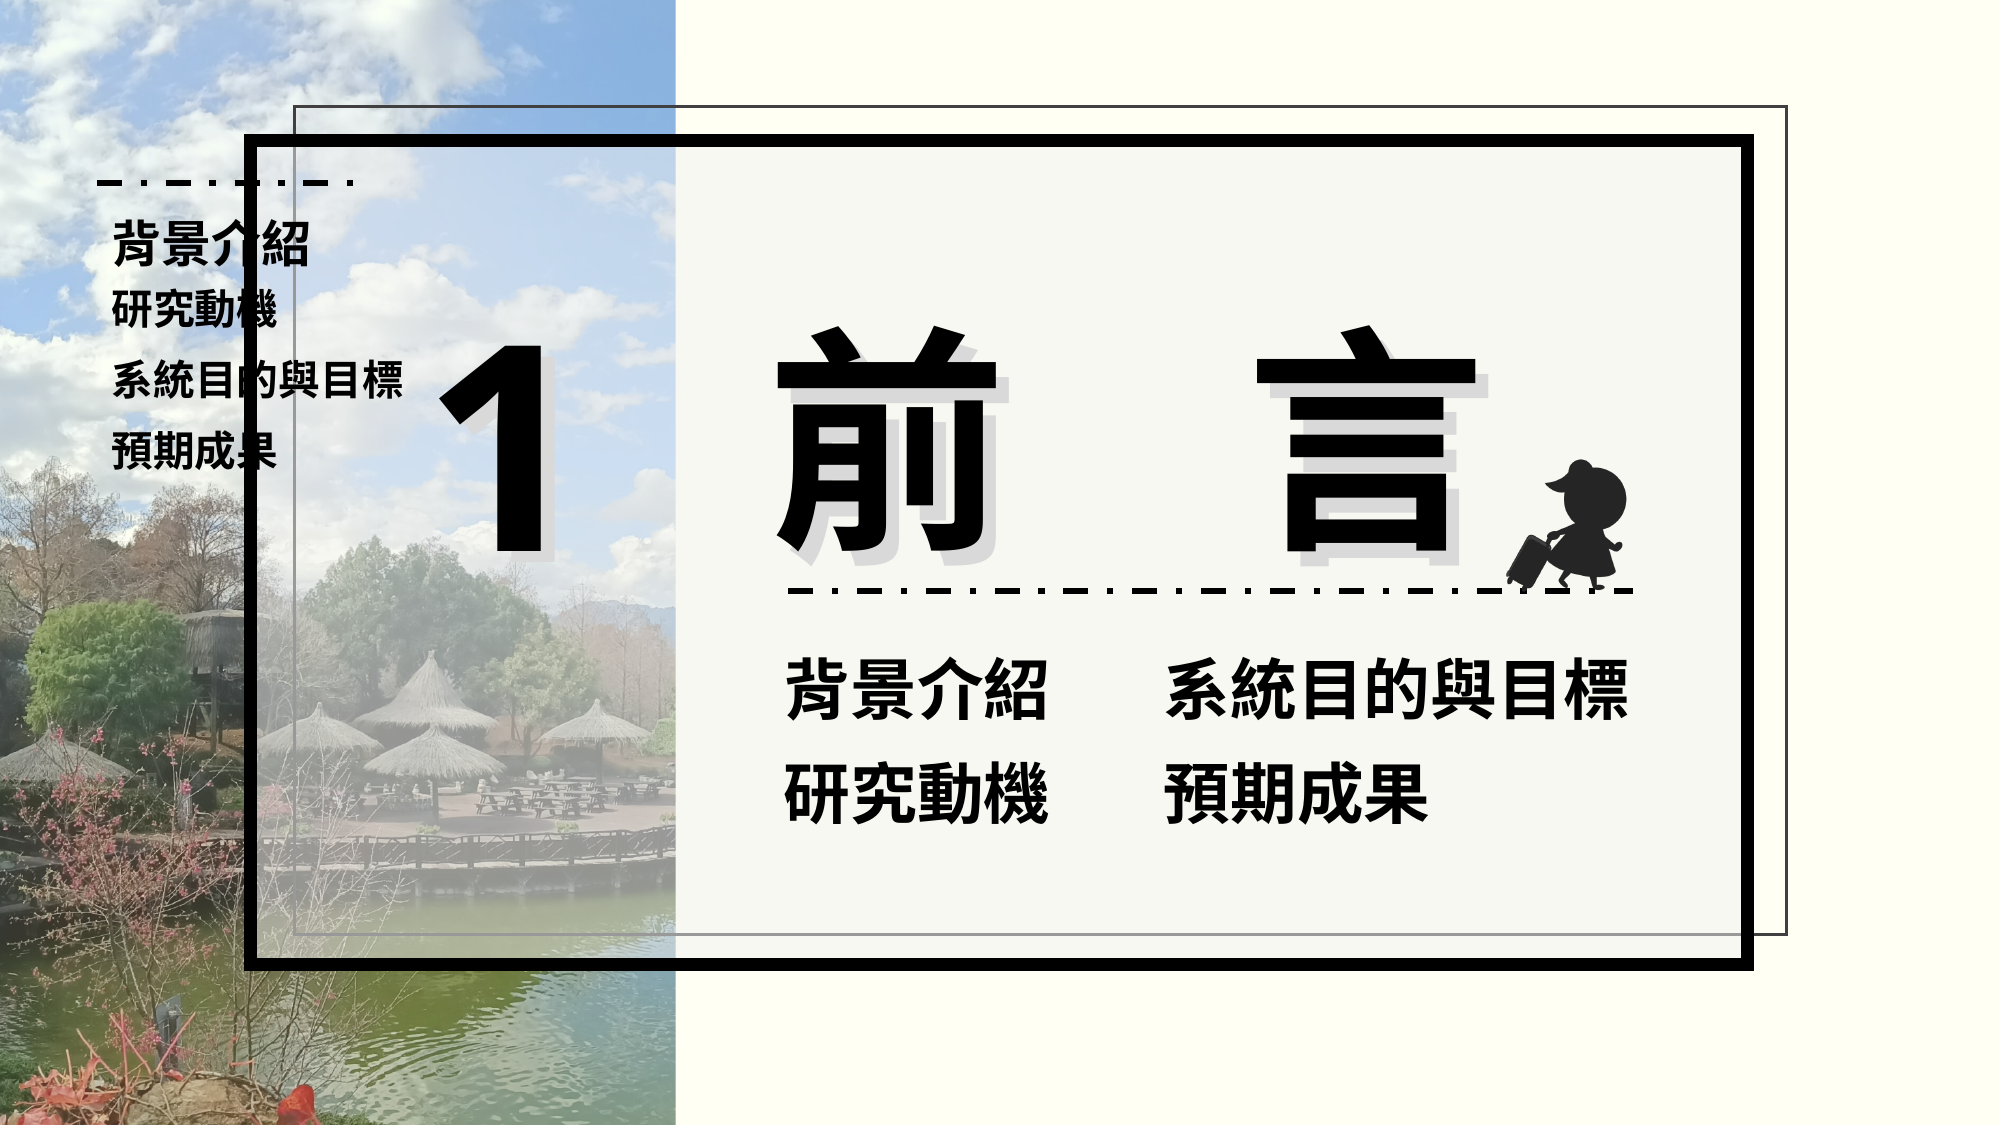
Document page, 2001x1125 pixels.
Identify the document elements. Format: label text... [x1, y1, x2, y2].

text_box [768, 640, 1711, 841]
text_box 系統目的與目標 [96, 346, 408, 411]
text_box 研究動機 [96, 275, 316, 341]
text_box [408, 256, 640, 632]
text_box 背景介紹 [96, 204, 357, 280]
text_box 預期成果 [96, 416, 295, 482]
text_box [753, 283, 1697, 604]
picture [1506, 459, 1629, 592]
